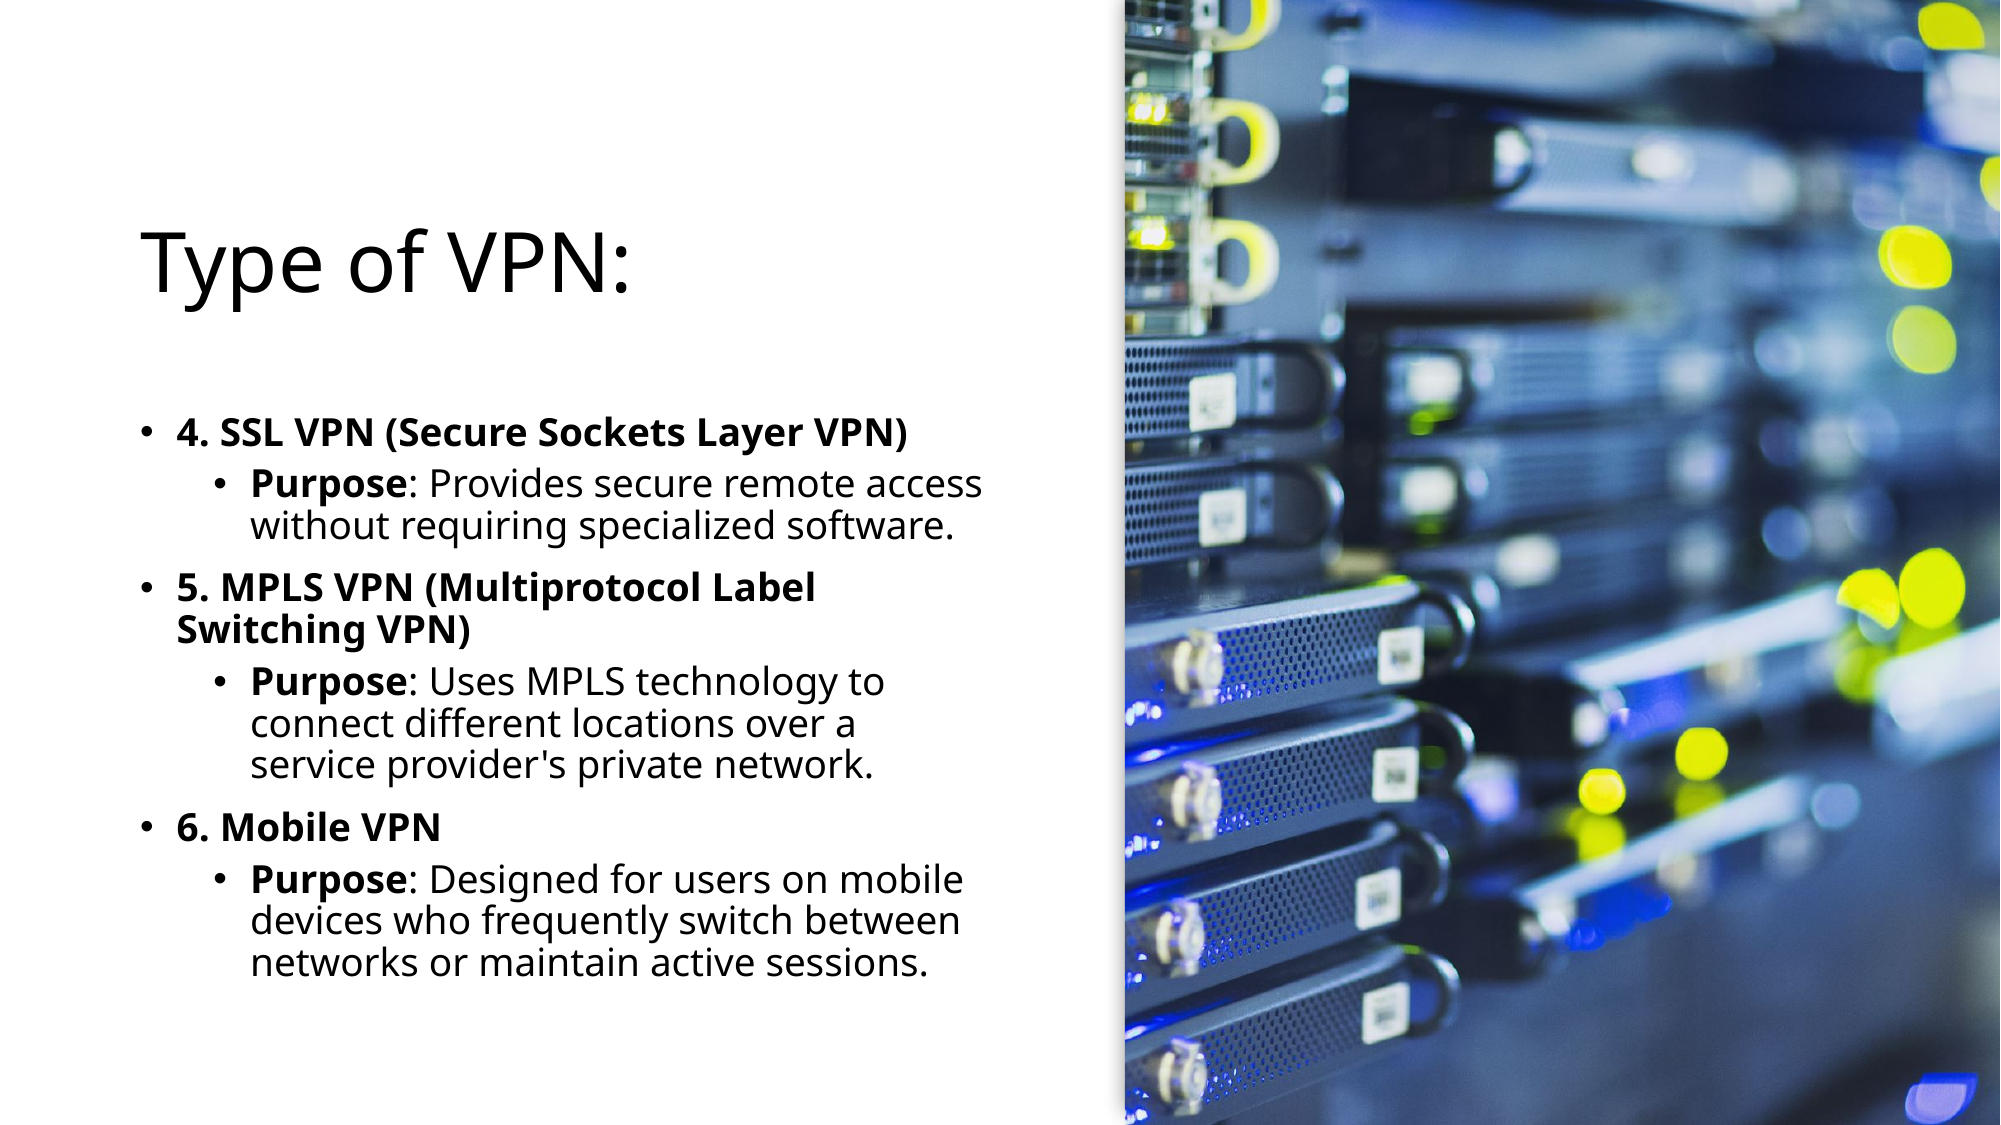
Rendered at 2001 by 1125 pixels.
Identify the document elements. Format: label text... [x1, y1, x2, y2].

list 4. SSL VPN (Secure Sockets Layer VPN) Purpose: Provides secure remote access without requiring specialized software. 5. MPLS VPN (Multiprotocol Label Switching VPN) Purpose: Uses MPLS technology to connect different locations over a service provider's private network. 6. Mobile VPN Purpose: Designed for users on mobile devices who frequently switch between networks or maintain active sessions. [124, 405, 1000, 1024]
picture [1124, 0, 2000, 1125]
text_box [0, 0, 1124, 1125]
title Type of VPN: [124, 125, 1000, 405]
